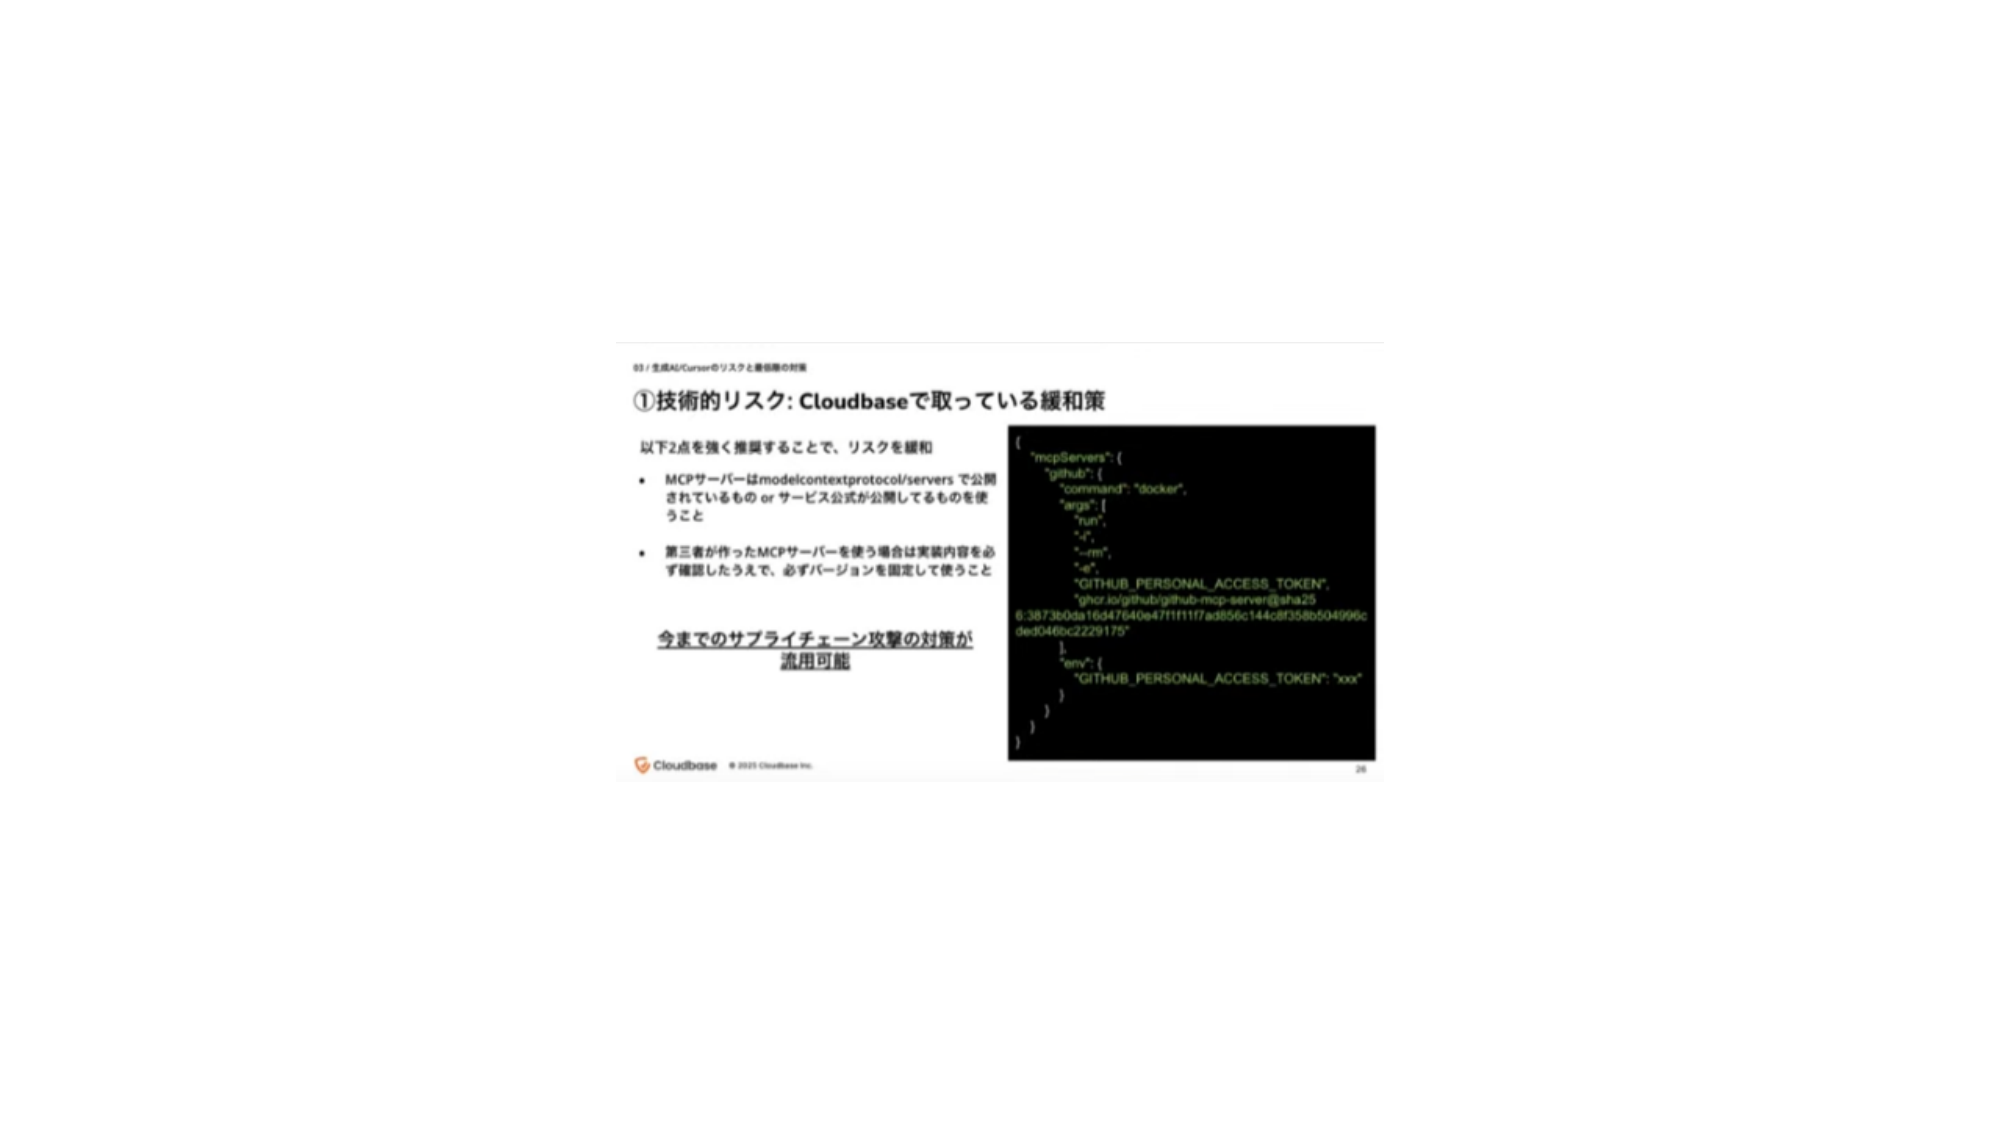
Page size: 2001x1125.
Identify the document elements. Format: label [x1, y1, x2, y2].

picture [616, 342, 1384, 783]
